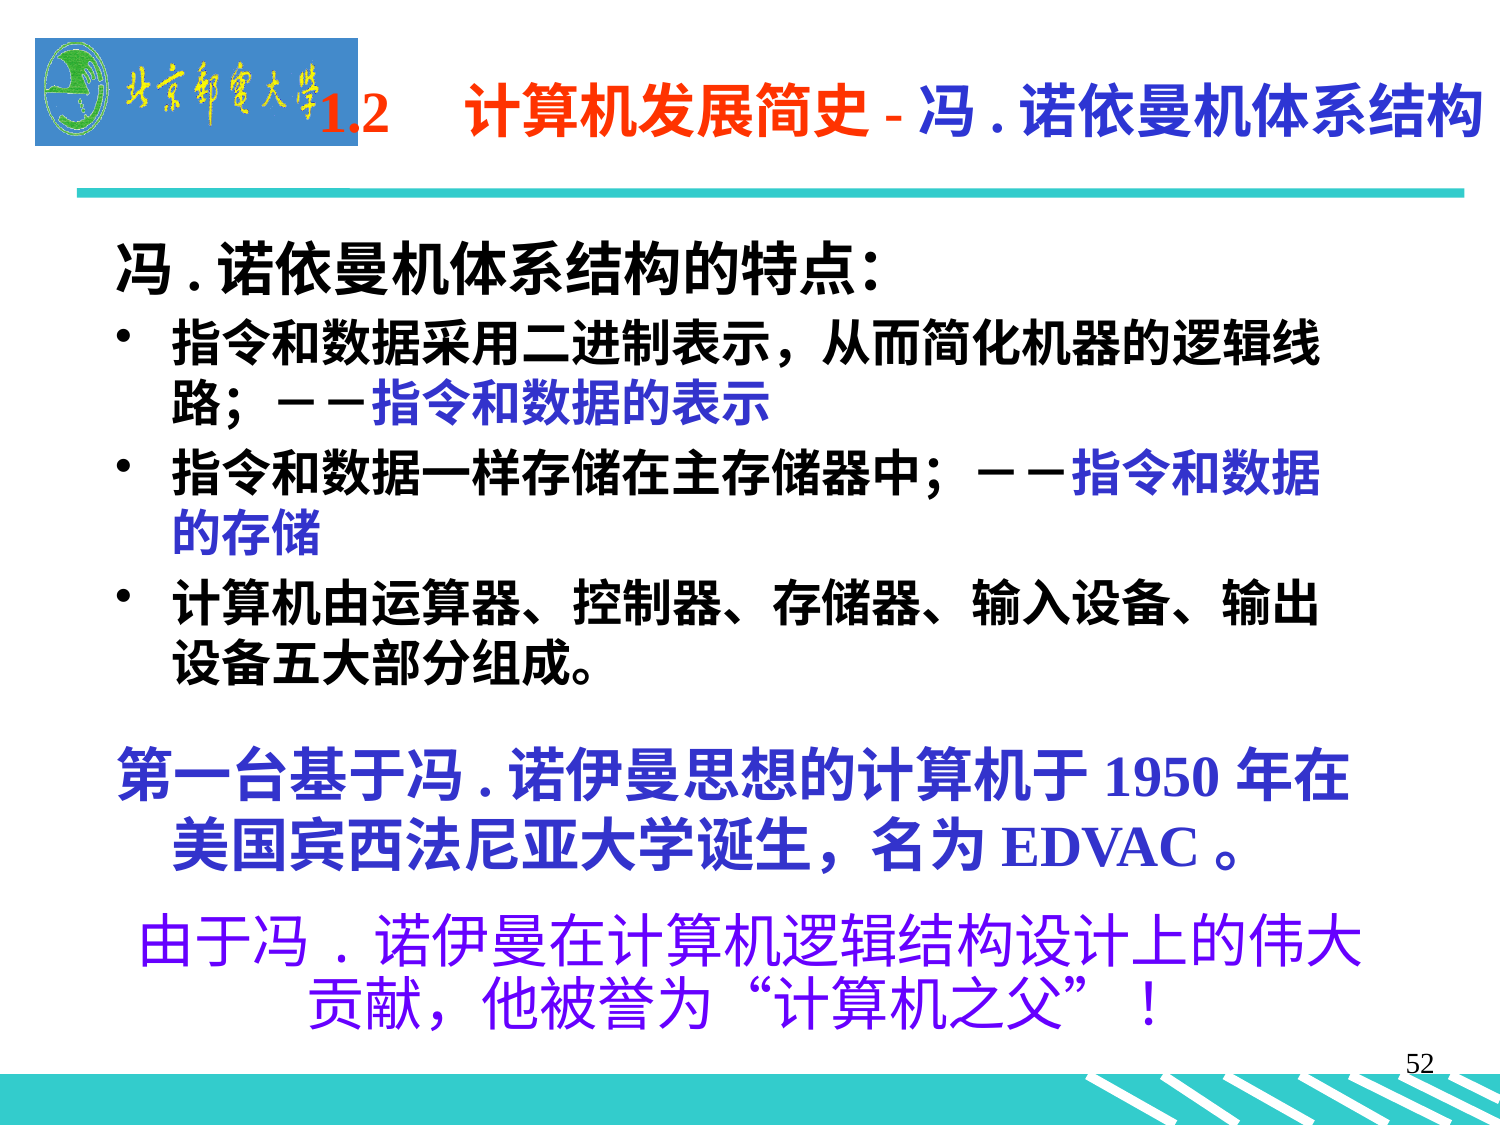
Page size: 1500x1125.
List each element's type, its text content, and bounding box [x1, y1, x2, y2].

text_box 由于冯.诺伊曼在计算机逻辑结构设计上的伟大贡献，他被誉为“计算机之父” ！ [100, 905, 1400, 1125]
list 冯.诺依曼机体系结构的特点： 指令和数据采用二进制表示，从而简化机器的逻辑线路；－－指令和数据的表示 指令和数据一样存储在主存储器中；－－指令和数据的存储 计算机由运算器、控制器、存储器、输入设备、输出设备五大部分组成。 第一台基于冯.诺伊曼思想的计算机于1950年在美国宾西法尼亚大学诞生，名为EDVAC。 [100, 224, 1376, 905]
picture [34, 37, 206, 146]
title 1.2 计算机发展简史-冯.诺依曼机体系结构 [206, 0, 1500, 218]
text_box 52 [1400, 1037, 1450, 1113]
